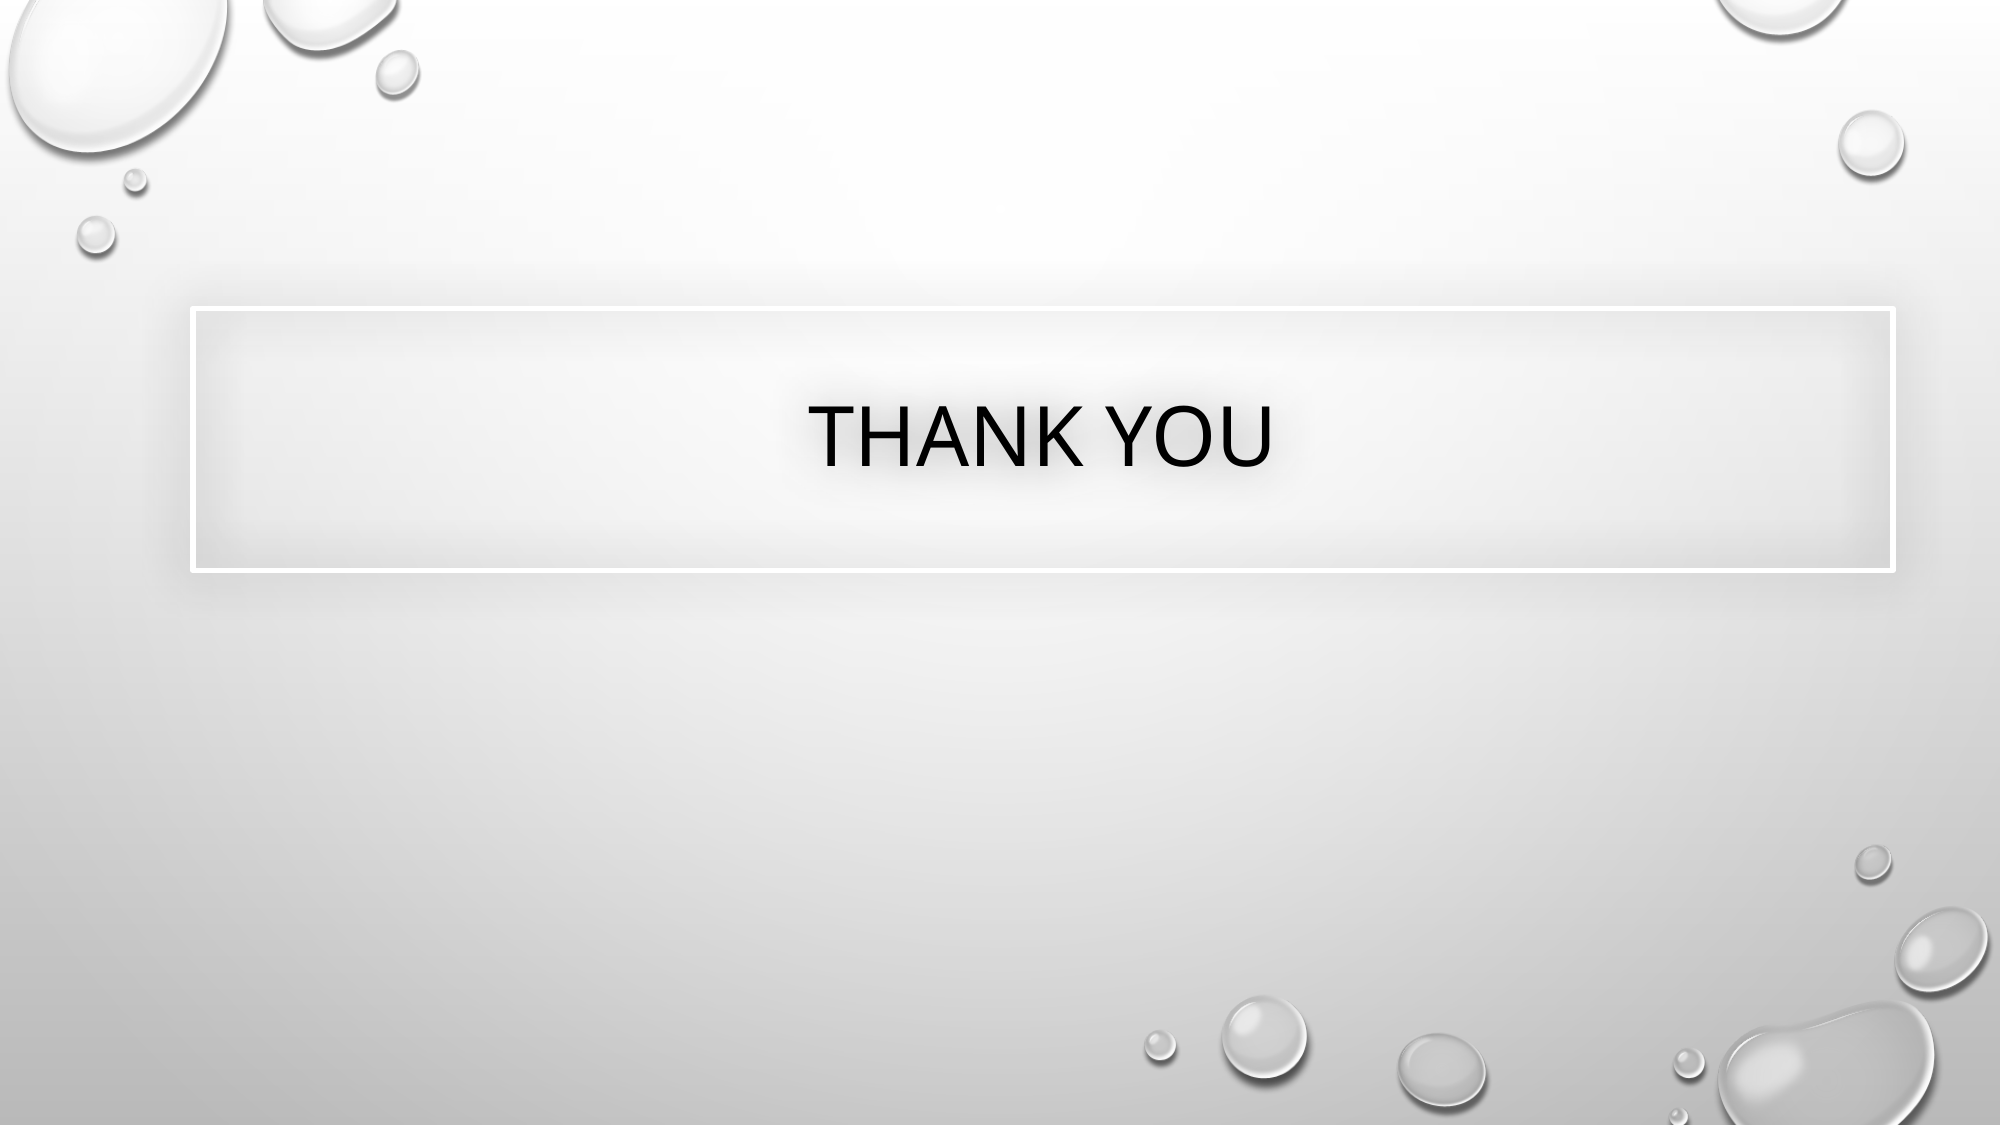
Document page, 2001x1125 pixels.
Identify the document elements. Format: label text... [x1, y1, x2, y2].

title Thank you [192, 308, 1893, 571]
picture [0, 0, 2000, 1125]
